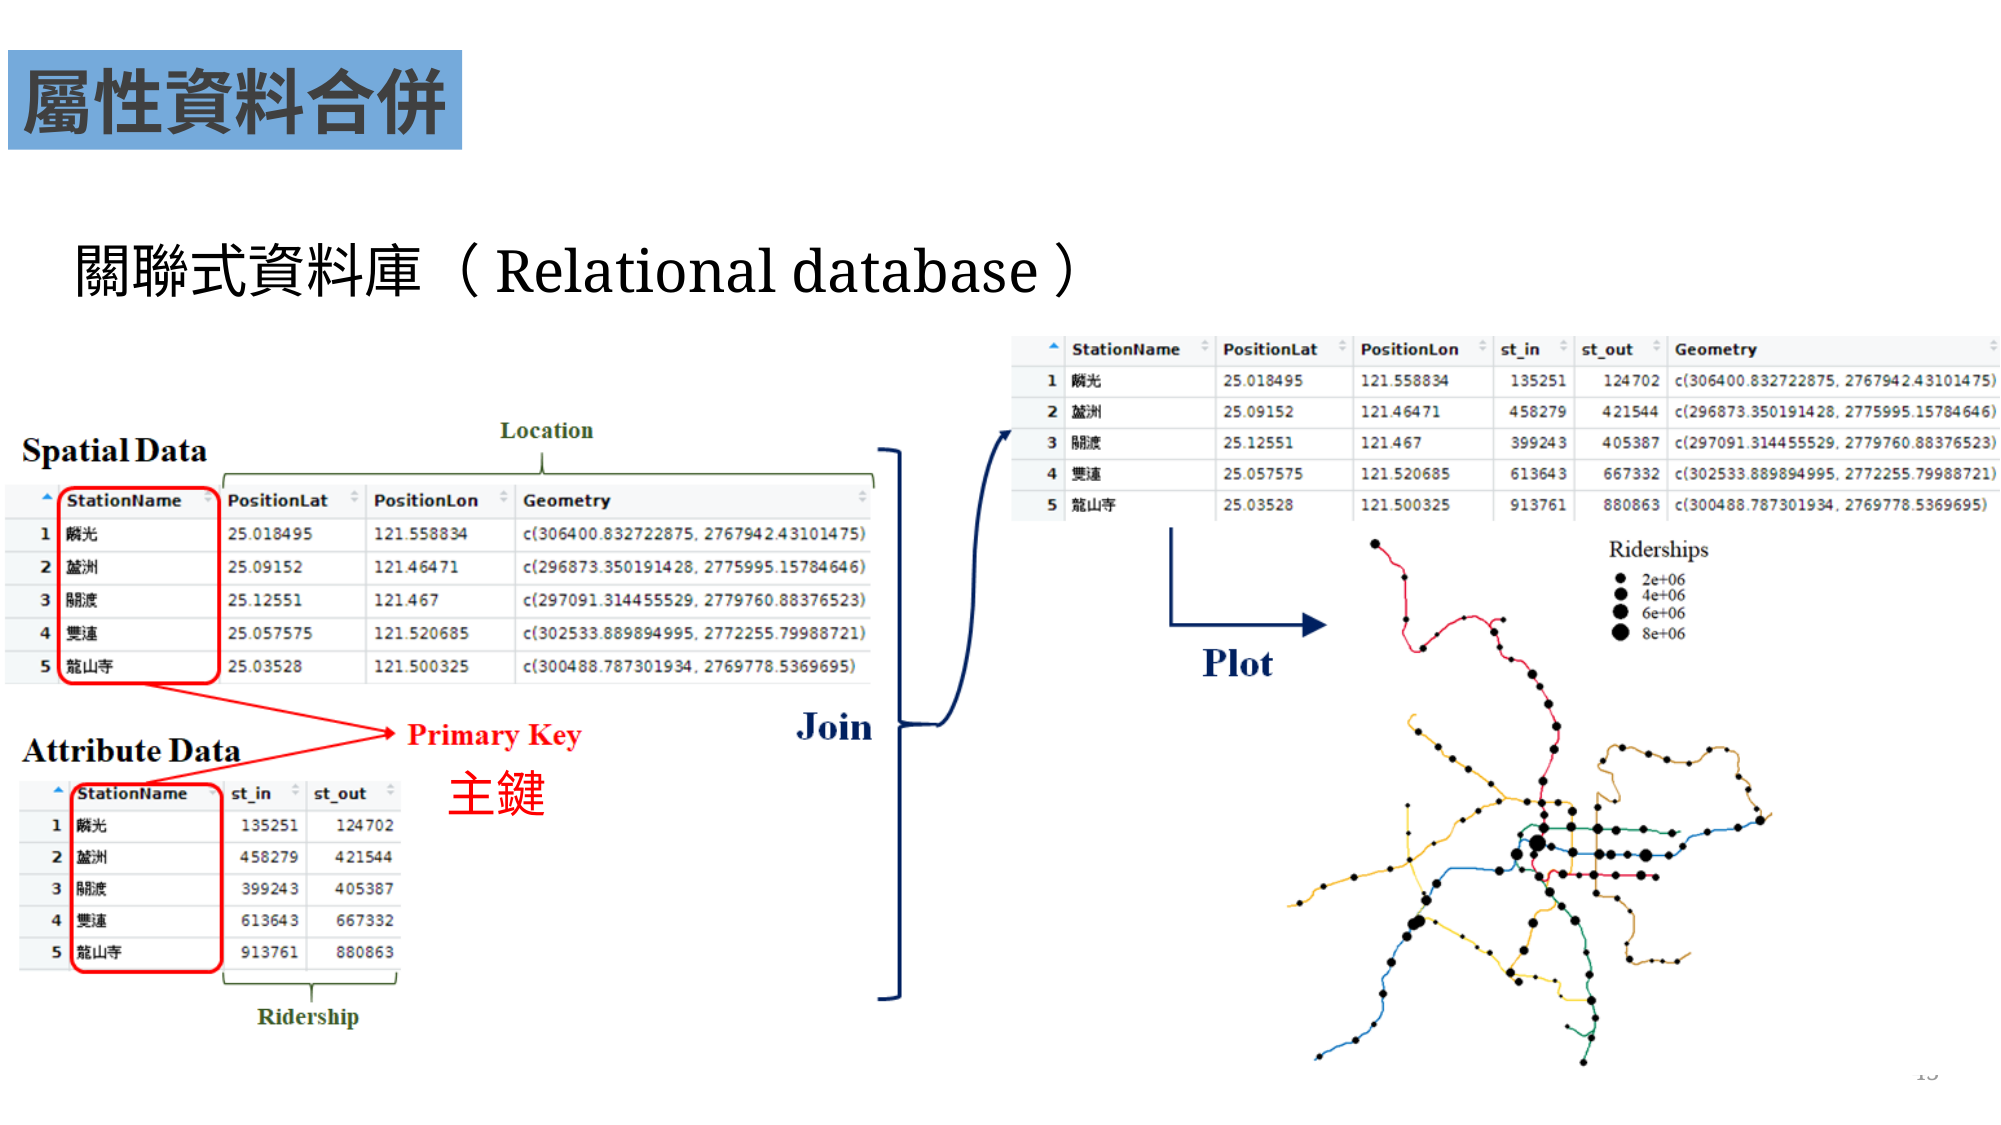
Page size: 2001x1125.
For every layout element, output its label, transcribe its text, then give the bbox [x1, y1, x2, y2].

picture [0, 336, 2000, 1075]
text_box 屬性資料合併 [8, 50, 463, 150]
text_box 關聯式資料庫（Relational database） [58, 226, 1179, 311]
slide_number 45 [1505, 1075, 1955, 1103]
